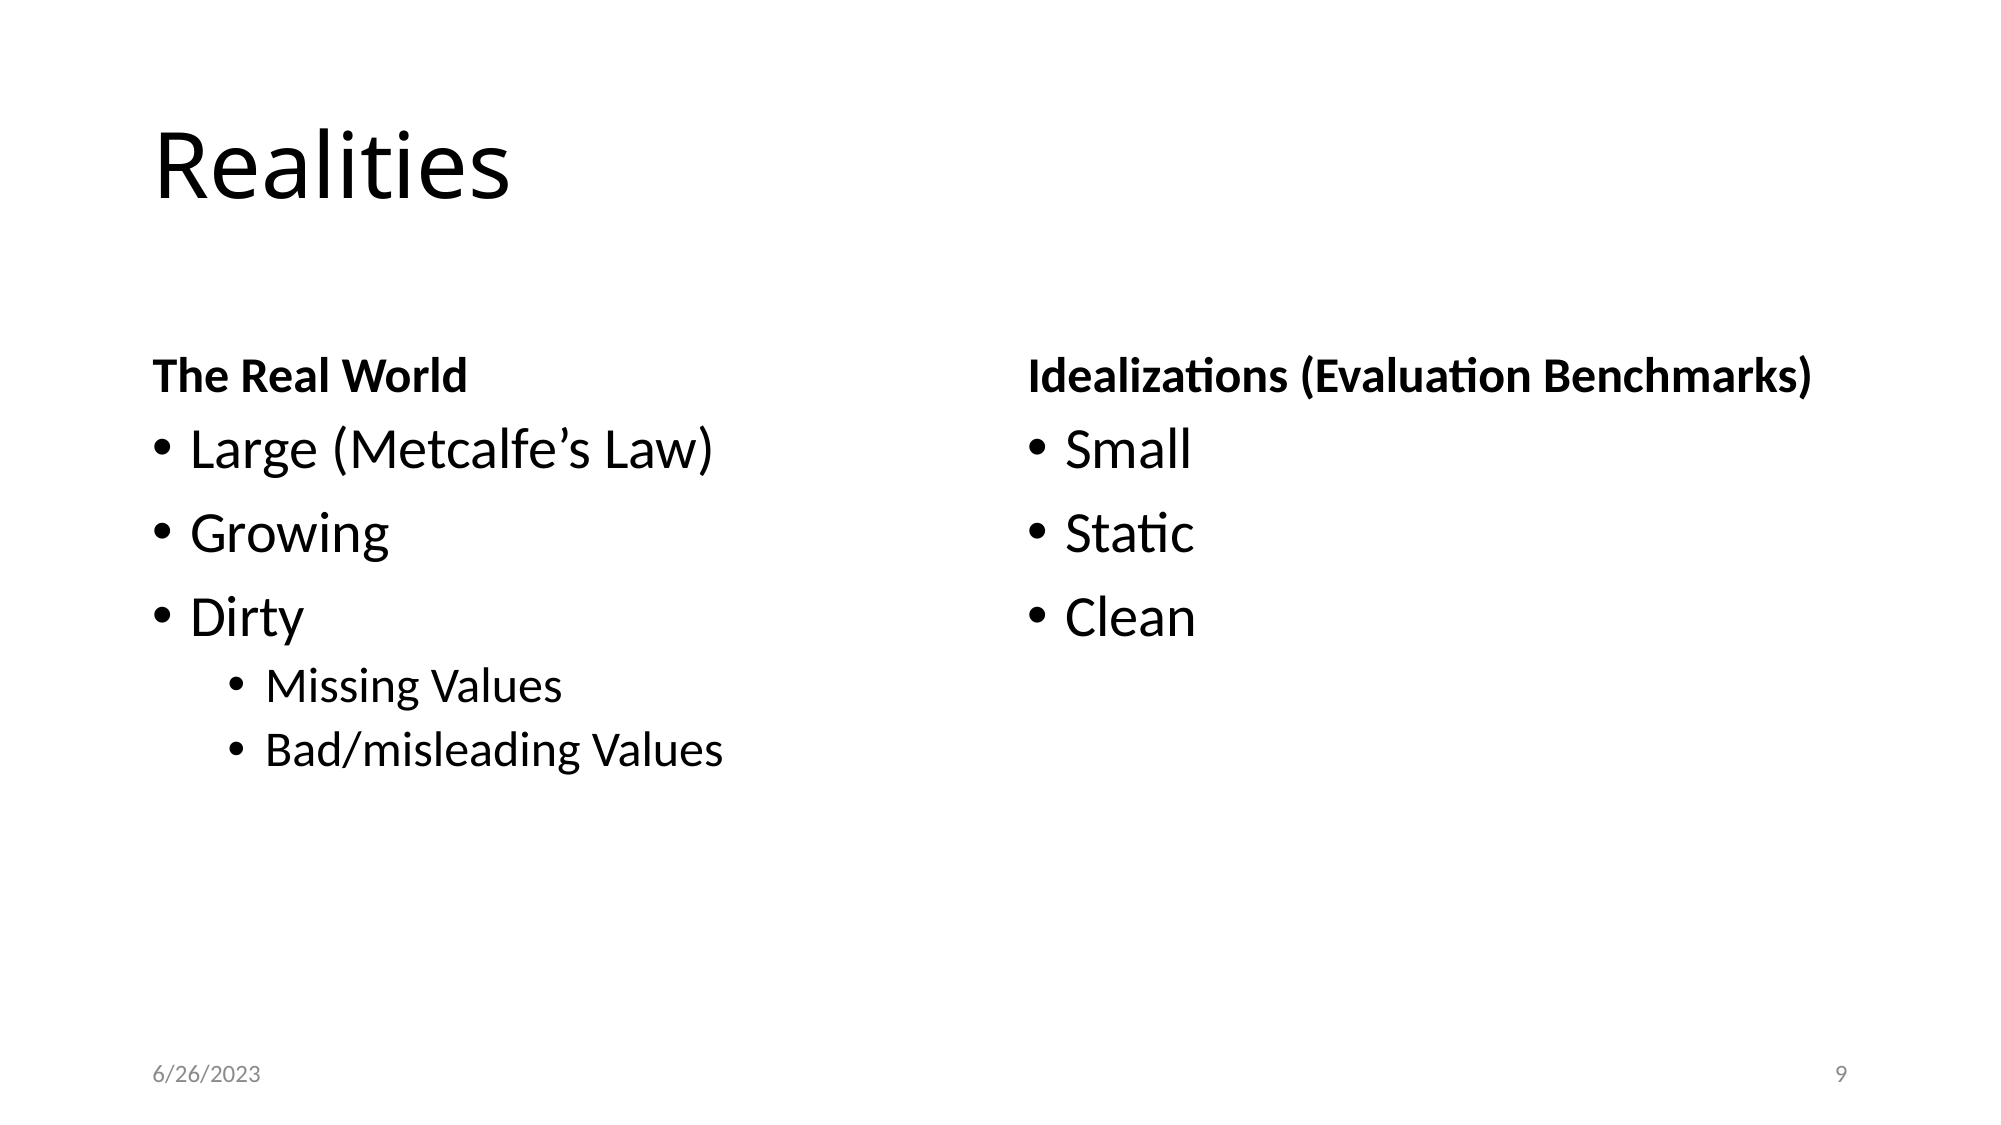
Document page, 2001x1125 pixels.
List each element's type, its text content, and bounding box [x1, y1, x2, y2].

list The Real World [137, 275, 984, 410]
list Idealizations (Evaluation Benchmarks) [1012, 275, 1863, 410]
list Large (Metcalfe’s Law) Growing Dirty Missing Values Bad/misleading Values [137, 410, 984, 1016]
list Small Static Clean [1012, 410, 1863, 1016]
title Realities [137, 59, 1863, 278]
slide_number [137, 1042, 588, 1103]
slide_number 9 [1412, 1042, 1863, 1103]
